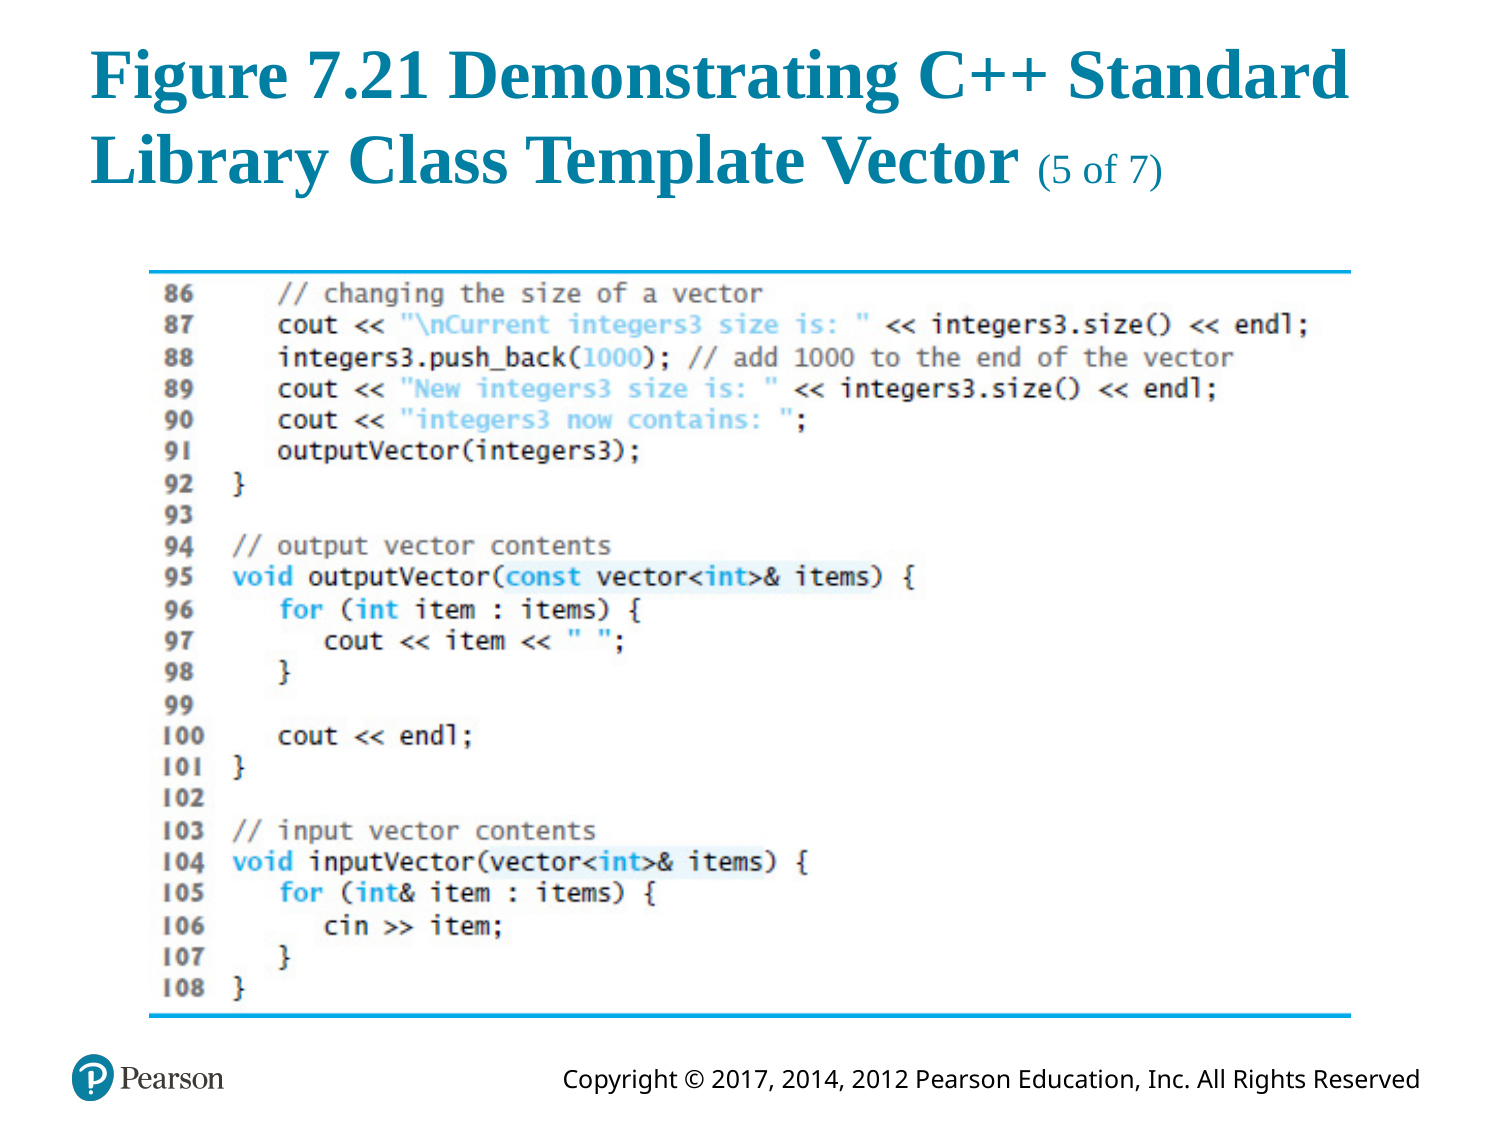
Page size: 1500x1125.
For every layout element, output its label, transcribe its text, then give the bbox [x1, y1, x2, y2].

picture [72, 1087, 83, 1101]
picture [149, 274, 1351, 1013]
title Figure 7.21 Demonstrating C++ Standard Library Class Template Vector (5 of 7) [75, 37, 1425, 213]
picture [80, 1063, 106, 1088]
picture [98, 1054, 224, 1101]
picture [72, 1054, 88, 1070]
